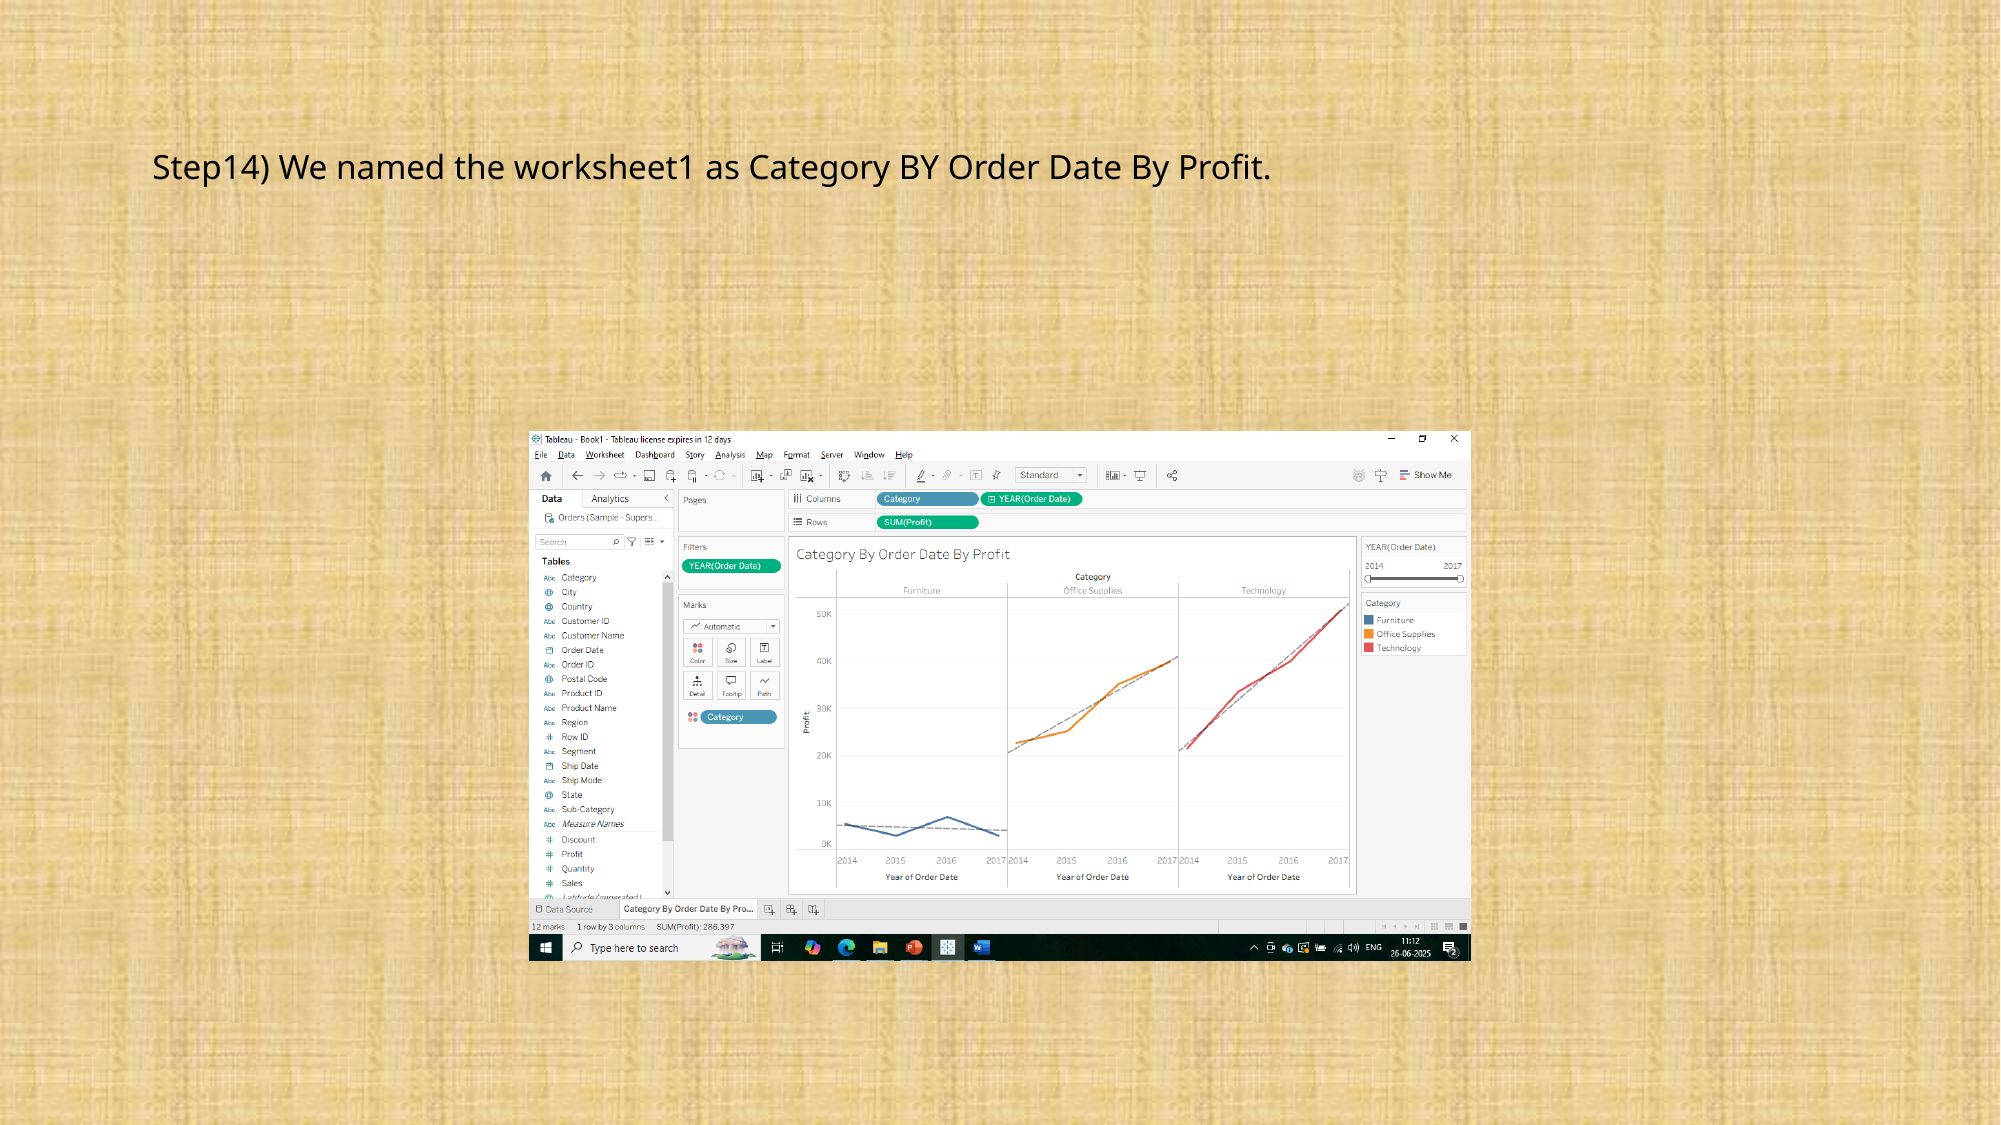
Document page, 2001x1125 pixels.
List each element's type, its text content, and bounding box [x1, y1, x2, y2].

title Step14) We named the worksheet1 as Category BY Order Date By Profit. [137, 59, 1863, 278]
picture [0, 0, 2001, 1125]
